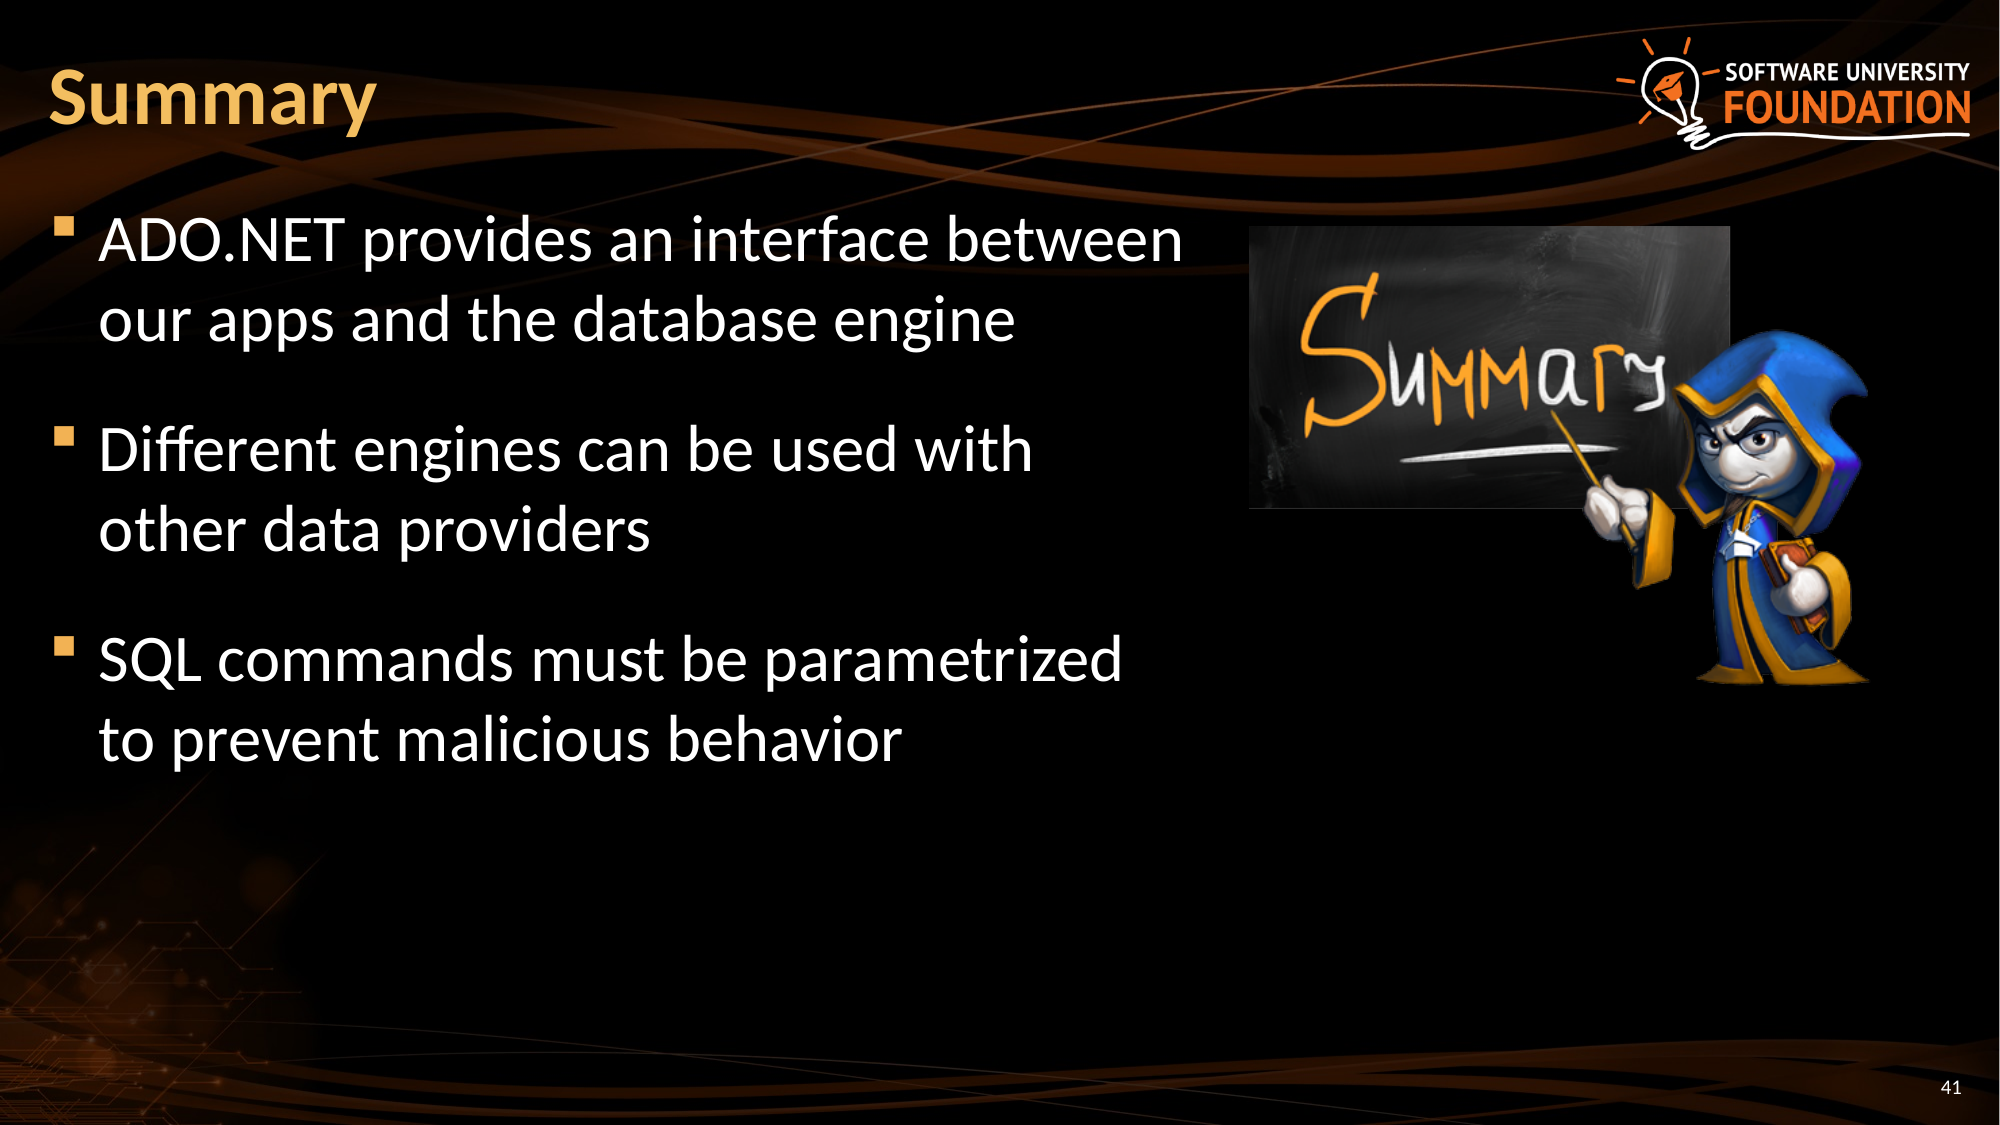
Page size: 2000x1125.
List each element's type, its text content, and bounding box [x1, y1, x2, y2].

slide_number 41 [1897, 1070, 1968, 1103]
picture [0, 0, 2000, 1125]
title Summary [30, 6, 1602, 189]
list ADO.NET provides an interface between our apps and the database engine Different engines can be used with other data providers SQL commands must be parametrized to prevent malicious behavior [31, 189, 1213, 1103]
